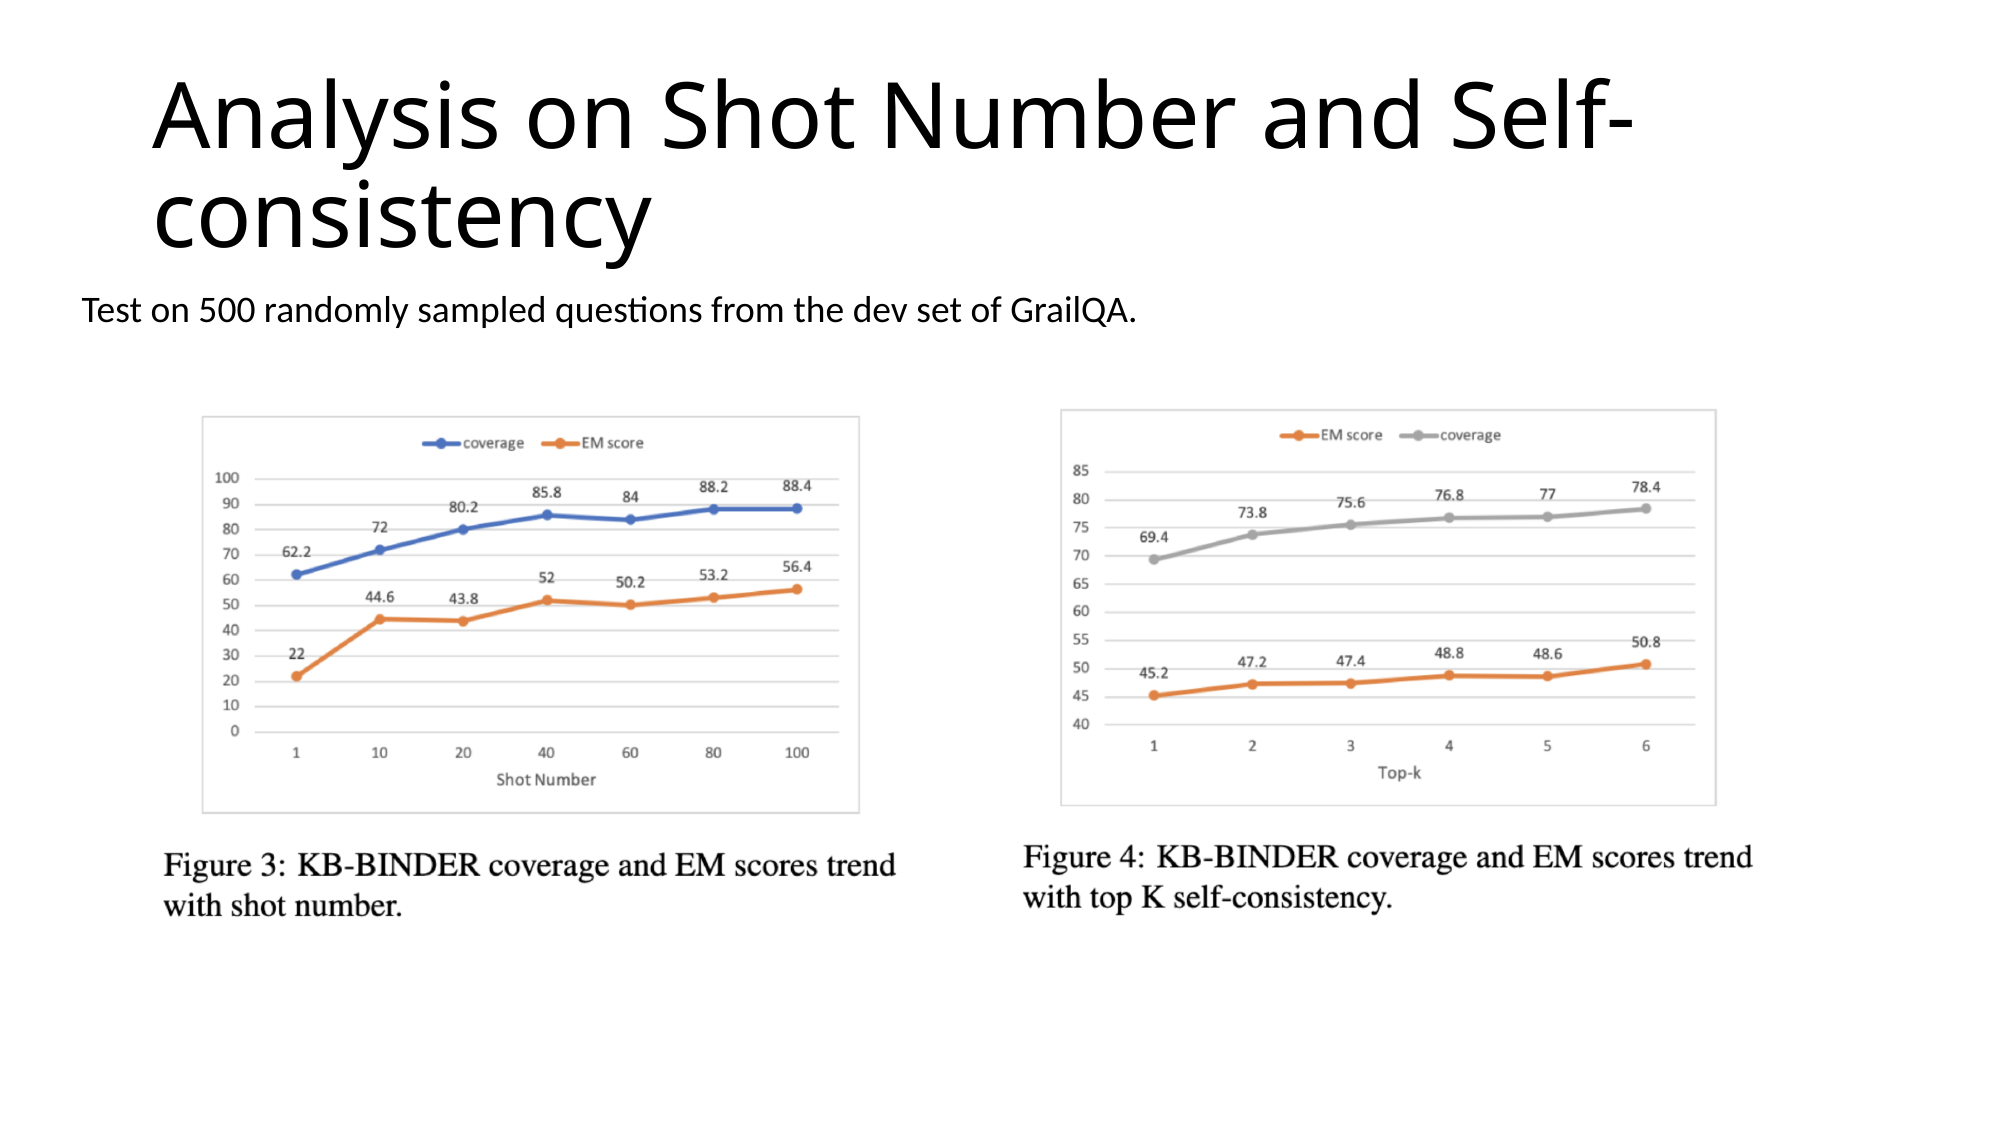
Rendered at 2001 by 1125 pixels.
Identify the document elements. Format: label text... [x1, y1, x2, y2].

title Analysis on Shot Number and Self-consistency [137, 59, 1863, 278]
picture [999, 400, 1772, 924]
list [137, 400, 913, 927]
text_box Test on 500 randomly sampled questions from the dev set of GrailQA. [66, 277, 1155, 337]
